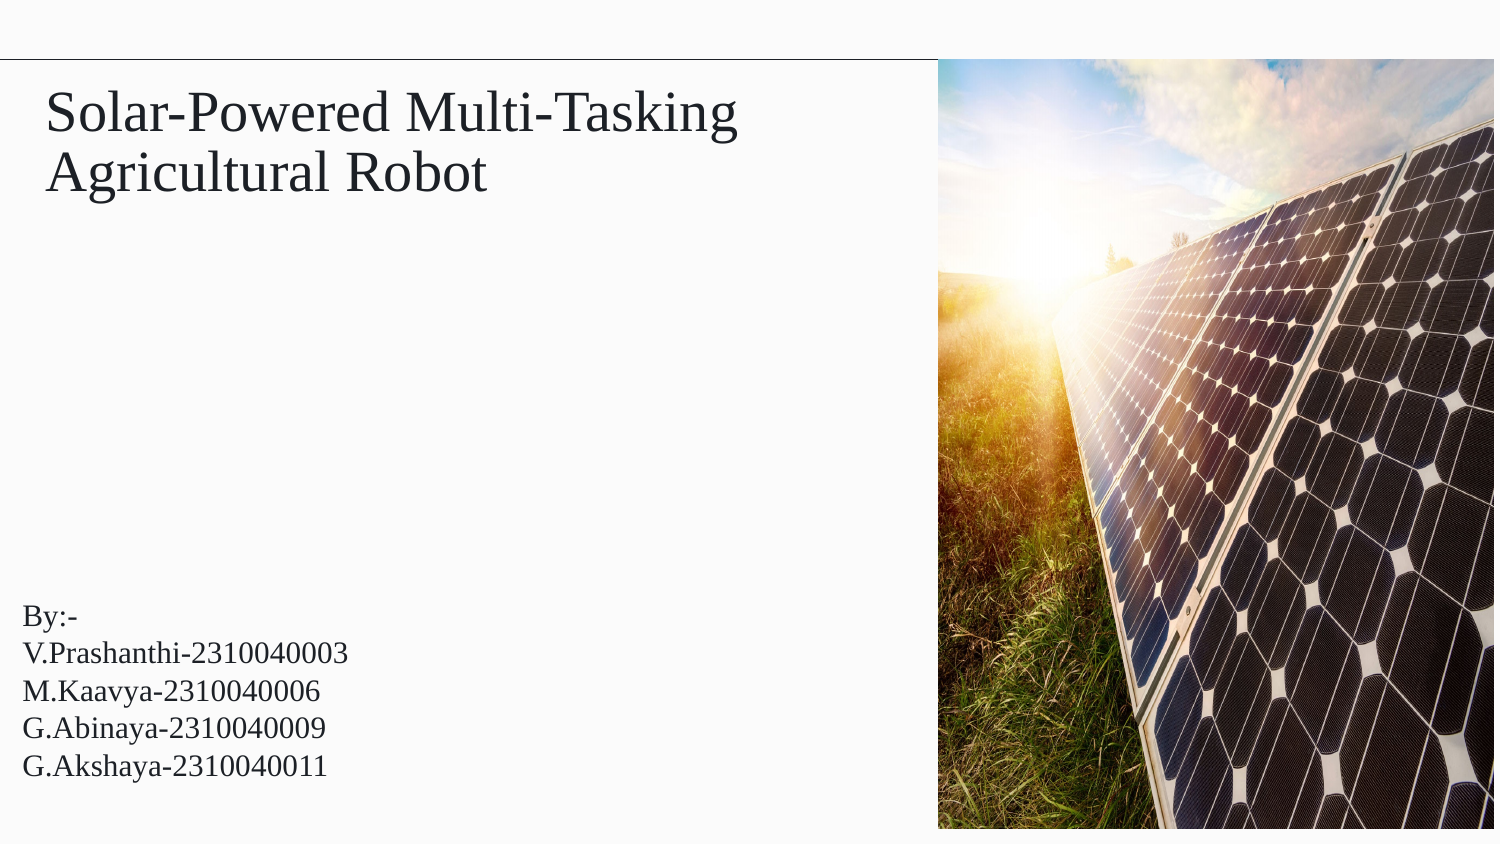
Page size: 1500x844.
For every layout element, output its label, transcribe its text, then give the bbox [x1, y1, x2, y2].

picture [938, 59, 1494, 829]
title Solar-Powered Multi-Tasking Agricultural Robot [45, 84, 933, 226]
text_box By:- V.Prashanthi-2310040003 M.Kaavya-2310040006 G.Abinaya-2310040009 G.Akshaya-2310040011 [7, 593, 843, 821]
